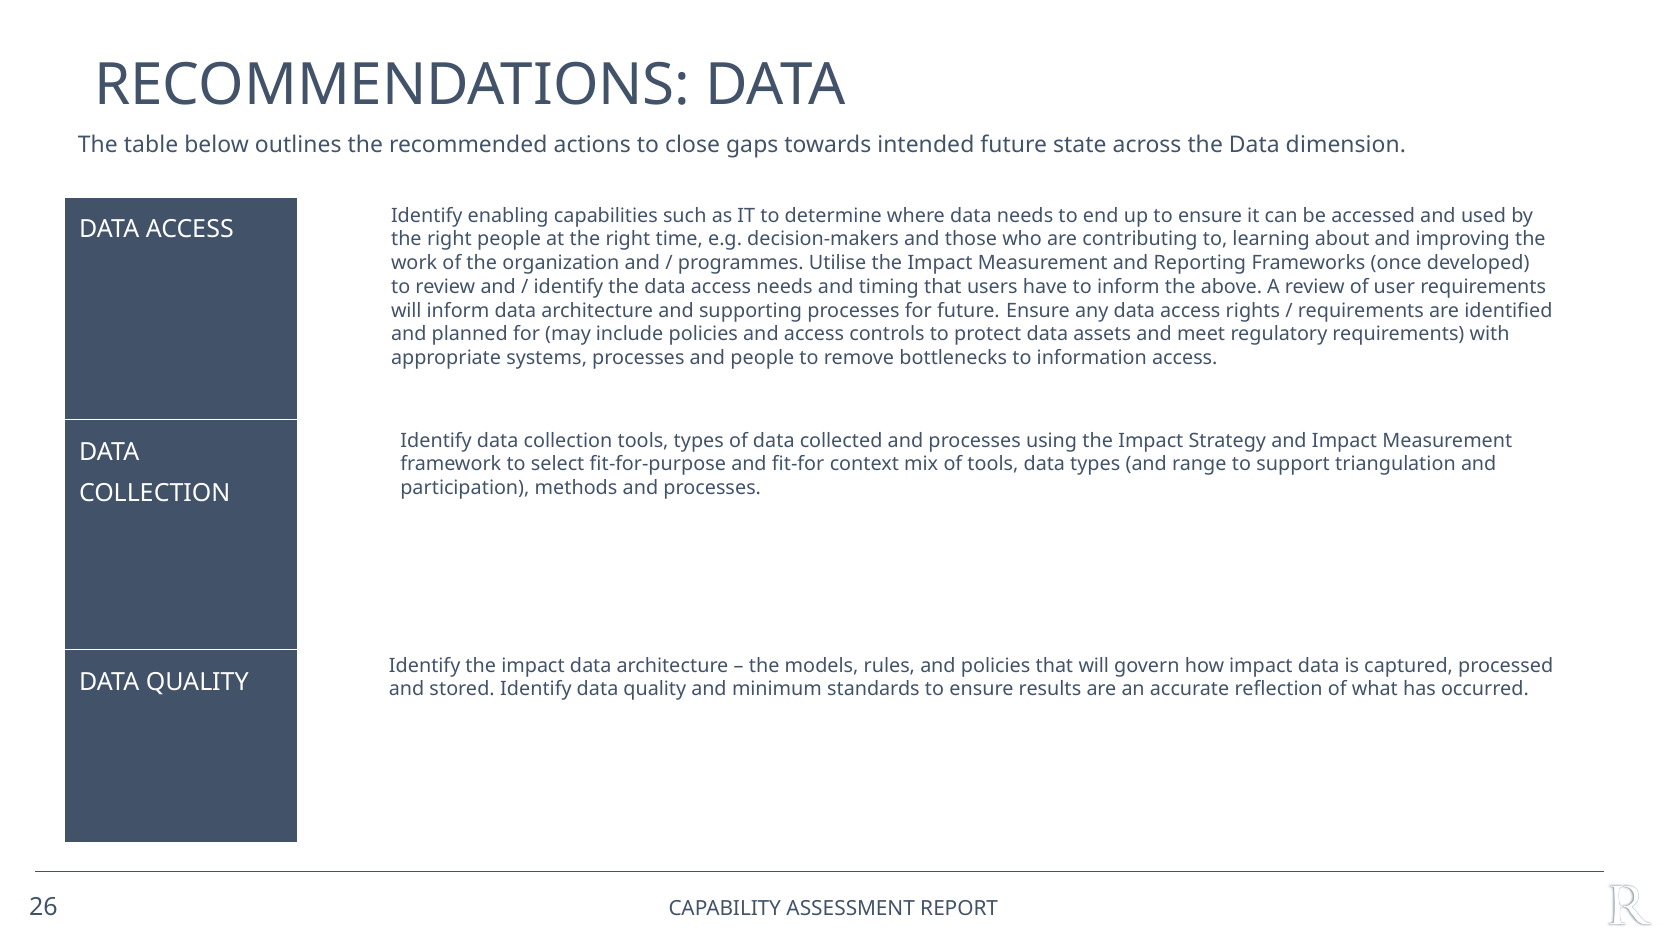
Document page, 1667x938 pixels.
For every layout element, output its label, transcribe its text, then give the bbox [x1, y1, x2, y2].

picture [1605, 882, 1654, 928]
title Recommendations: DATA [79, 21, 1588, 141]
table_cell DATA QUALITY [65, 650, 297, 842]
text_box Identify the impact data architecture – the models, rules, and policies that will govern how impact data is captured, processed and stored. ​Identify data quality and minimum standards to ensure results are an accurate reflection of what has occurred. [374, 644, 1576, 708]
table_cell [299, 422, 1603, 649]
list The table below outlines the recommended actions to close gaps towards intended future state across the Data dimension. [63, 121, 1571, 177]
text_box Identify enabling capabilities such as IT to determine where data needs to end up to ensure it can be accessed and used by the right people at the right time, e.g. decision-makers and those who are contributing to, learning about and improving the work of the organization and / programmes. Utilise the Impact Measurement and Reporting Frameworks (once developed) to review and / identify the data access needs and timing that users have to inform the above. A review of user requirements will inform data architecture and supporting processes for future. ​Ensure any data access rights / requirements are identified and planned for (may include policies and access controls to protect data assets and meet regulatory requirements) with appropriate systems, processes and people to remove bottlenecks to information access. ​ [376, 194, 1574, 376]
slide_number 26 [7, 882, 80, 933]
list Capability ASSESSMENT Report [412, 882, 1254, 932]
text_box Identify data collection tools, types of data collected and processes using the Impact Strategy and Impact Measurement framework to select fit-for-purpose and fit-for context mix of tools, data types (and range to support triangulation and participation), methods and processes. [385, 419, 1535, 506]
table_cell [299, 650, 1603, 842]
table_cell DATA COLLECTION [65, 420, 297, 649]
table_header [299, 198, 1603, 417]
table_header DATA ACCESS [65, 198, 297, 419]
